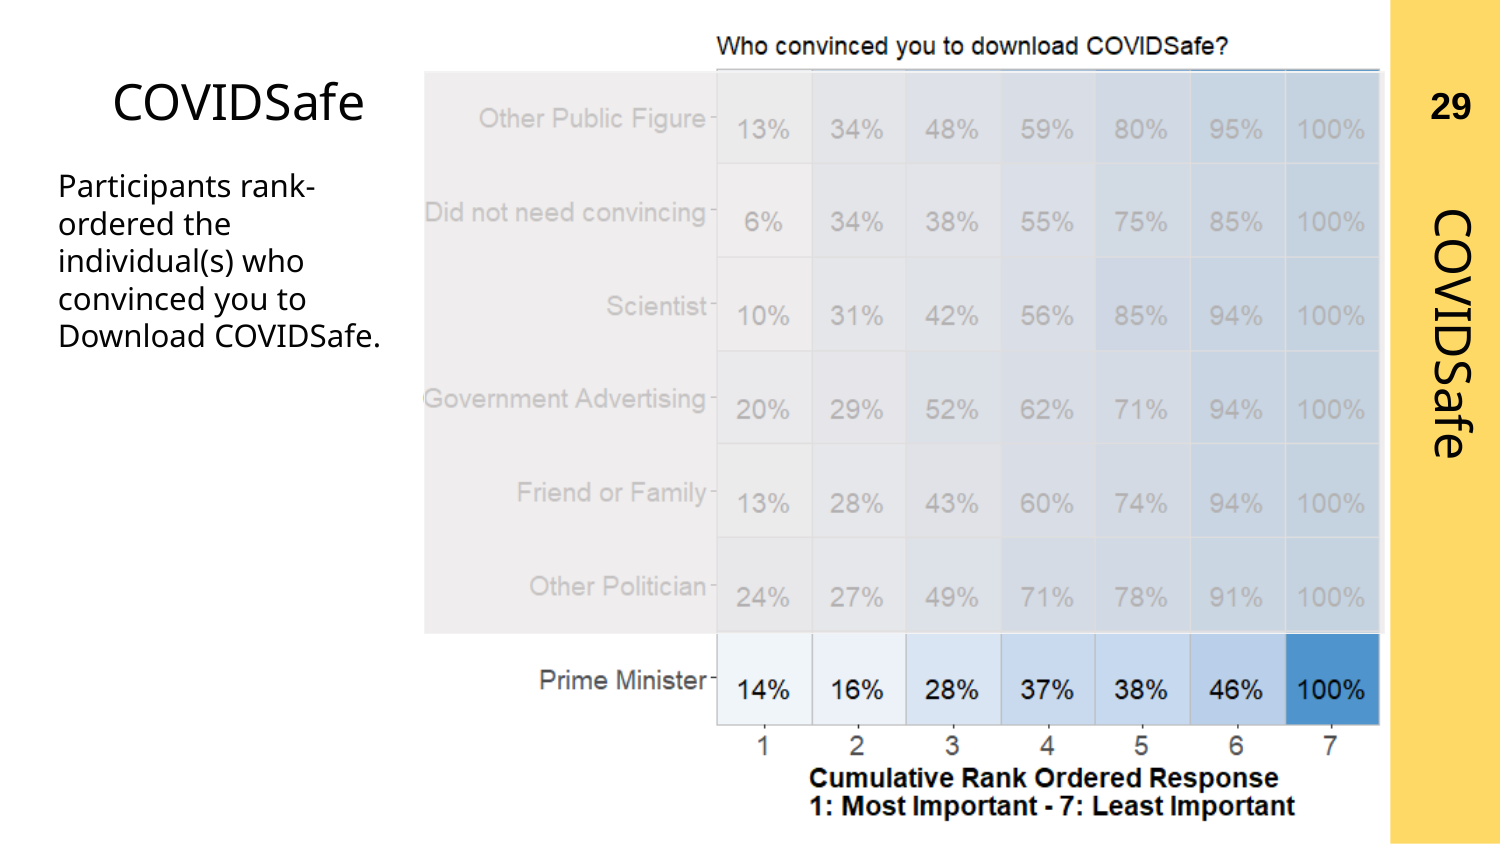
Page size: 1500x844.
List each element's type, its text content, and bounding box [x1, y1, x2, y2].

slide_number ‹#› [1415, 72, 1500, 137]
picture [381, 24, 1391, 832]
text_box Participants rank-ordered the individual(s) who convinced you to Download COVIDSafe. [42, 151, 376, 644]
title COVIDSafe [1389, 192, 1500, 844]
title COVIDSafe [97, 55, 376, 151]
